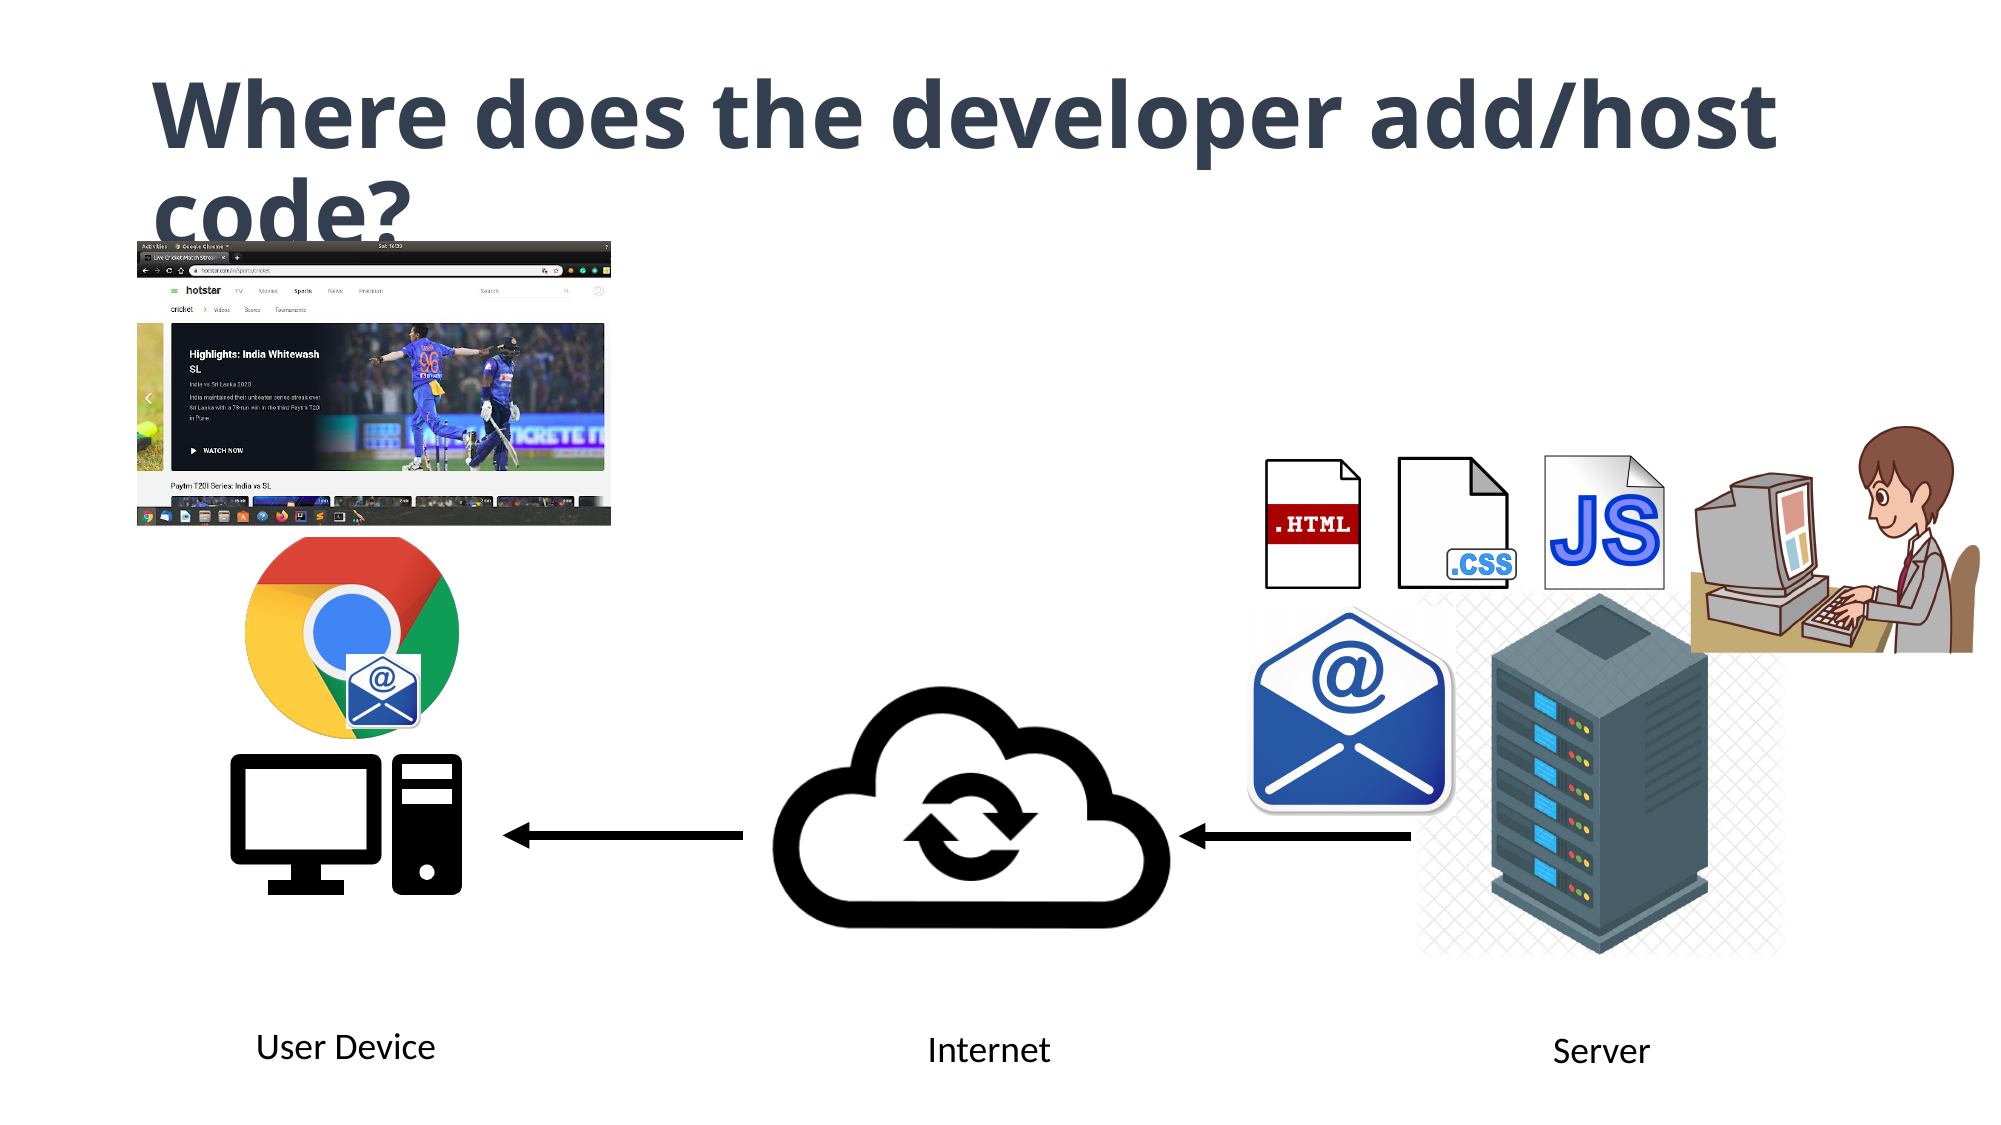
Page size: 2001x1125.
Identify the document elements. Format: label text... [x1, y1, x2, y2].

picture [1248, 459, 1378, 589]
text_box Server [1538, 1018, 1666, 1078]
title Where does the developer add/host code? [137, 59, 1863, 278]
text_box Internet [912, 1018, 1066, 1078]
picture [137, 241, 611, 945]
picture [1247, 394, 1980, 962]
text_box User Device [241, 1014, 452, 1075]
picture [764, 600, 1179, 1016]
